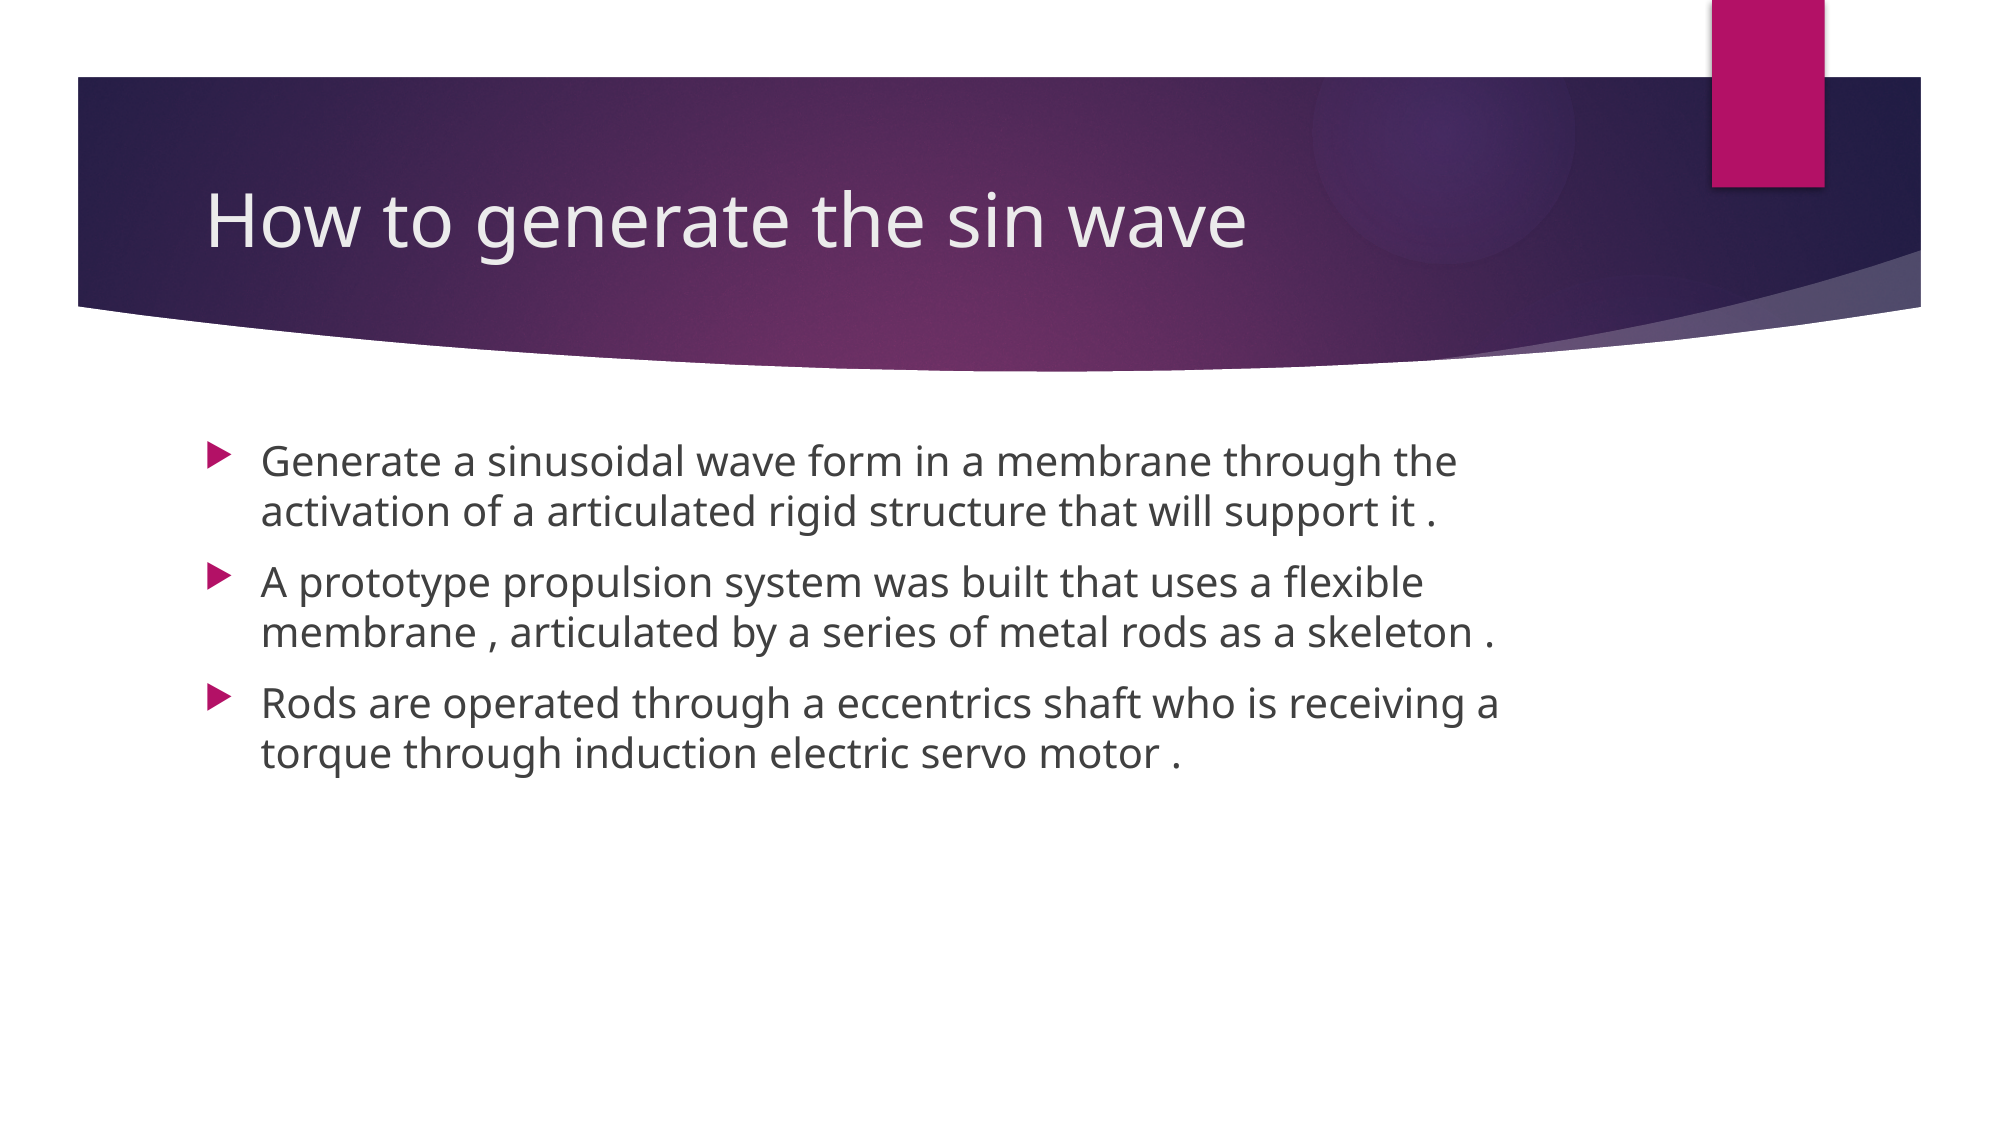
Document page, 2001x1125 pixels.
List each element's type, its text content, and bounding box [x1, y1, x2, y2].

list Generate a sinusoidal wave form in a membrane through the activation of a articulated rigid structure that will support it . A prototype propulsion system was built that uses a flexible membrane , articulated by a series of metal rods as a skeleton . Rods are operated through a eccentrics shaft who is receiving a torque through induction electric servo motor . [189, 427, 1638, 988]
title How to generate the sin wave [189, 159, 1627, 276]
